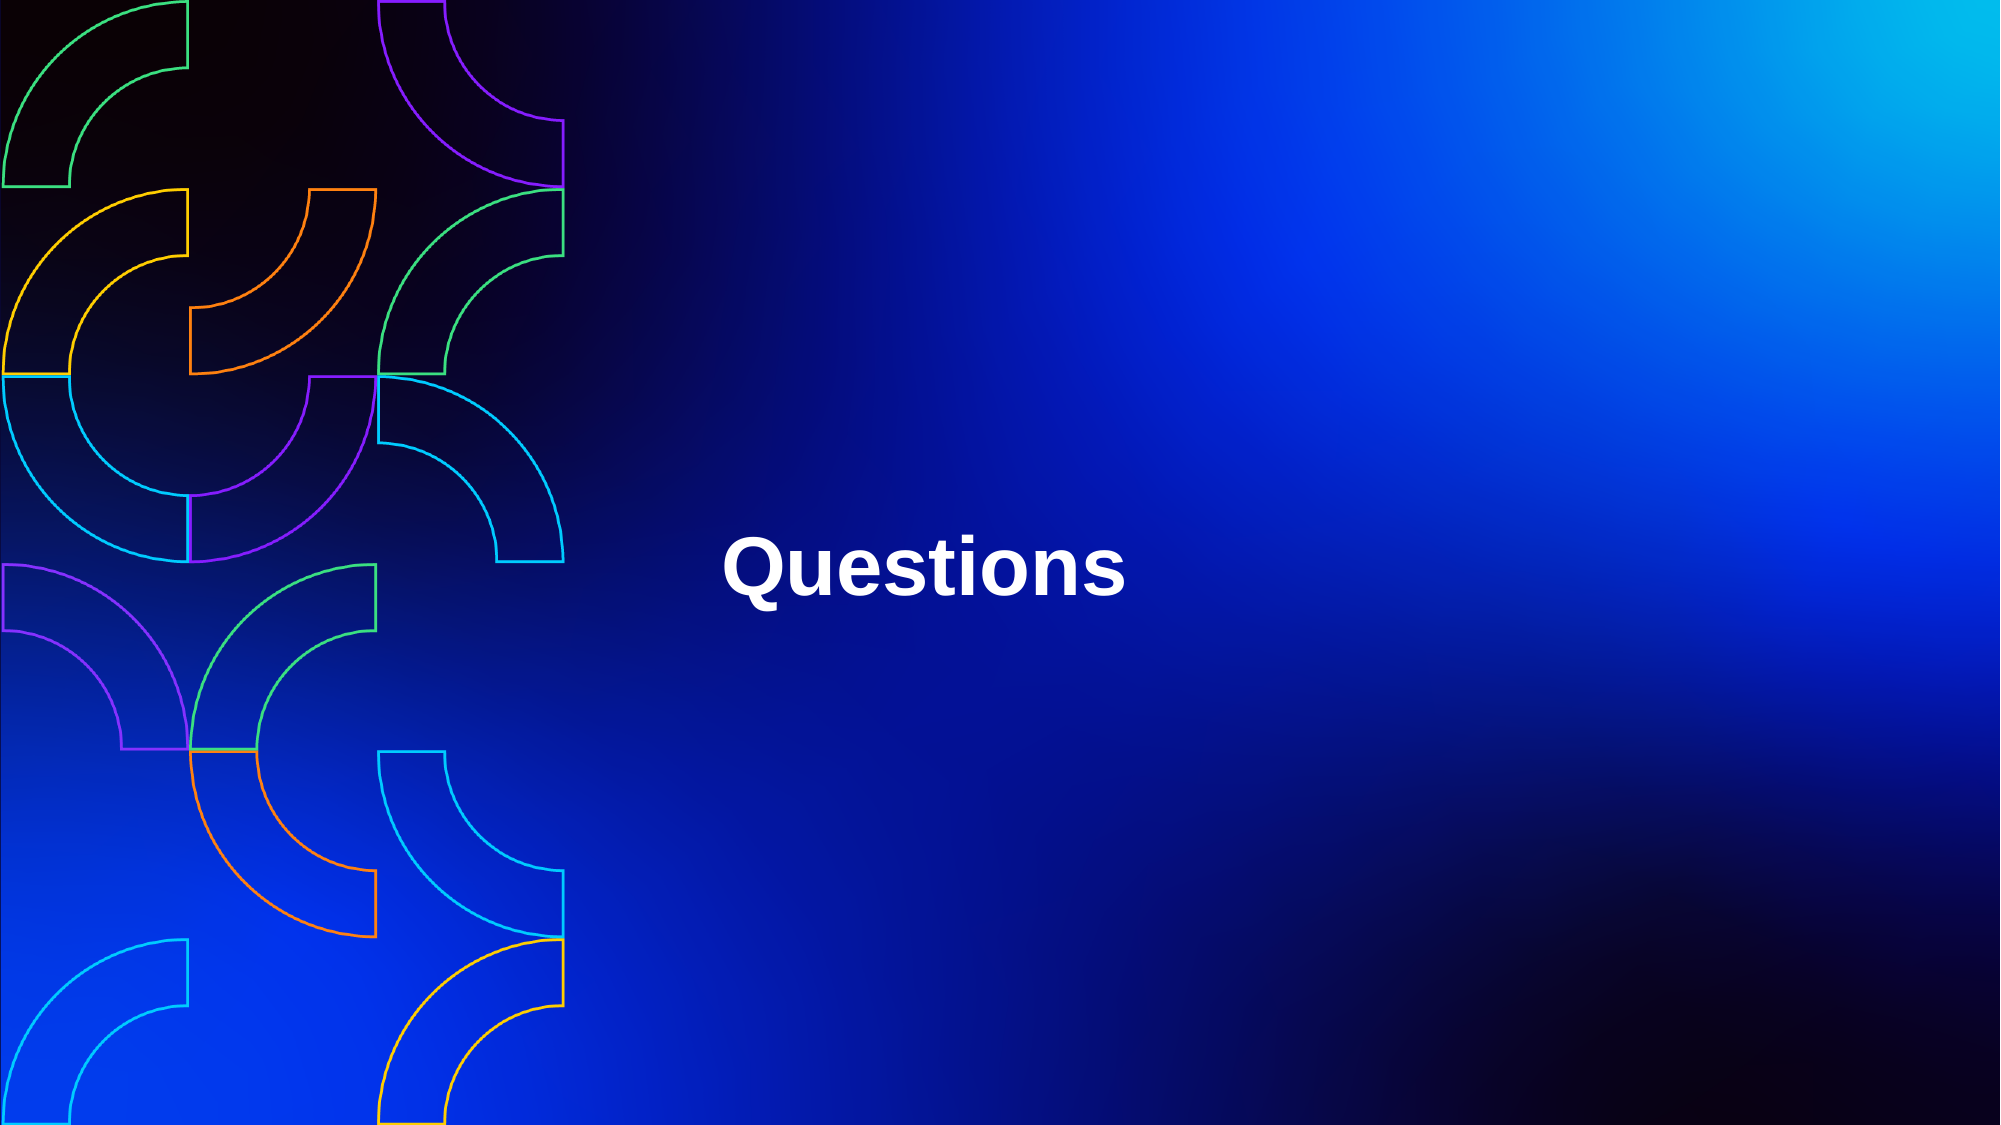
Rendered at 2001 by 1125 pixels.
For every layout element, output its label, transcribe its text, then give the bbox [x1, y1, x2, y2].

picture [5, 942, 185, 1122]
picture [0, 0, 2000, 1125]
list Questions [705, 308, 1880, 817]
